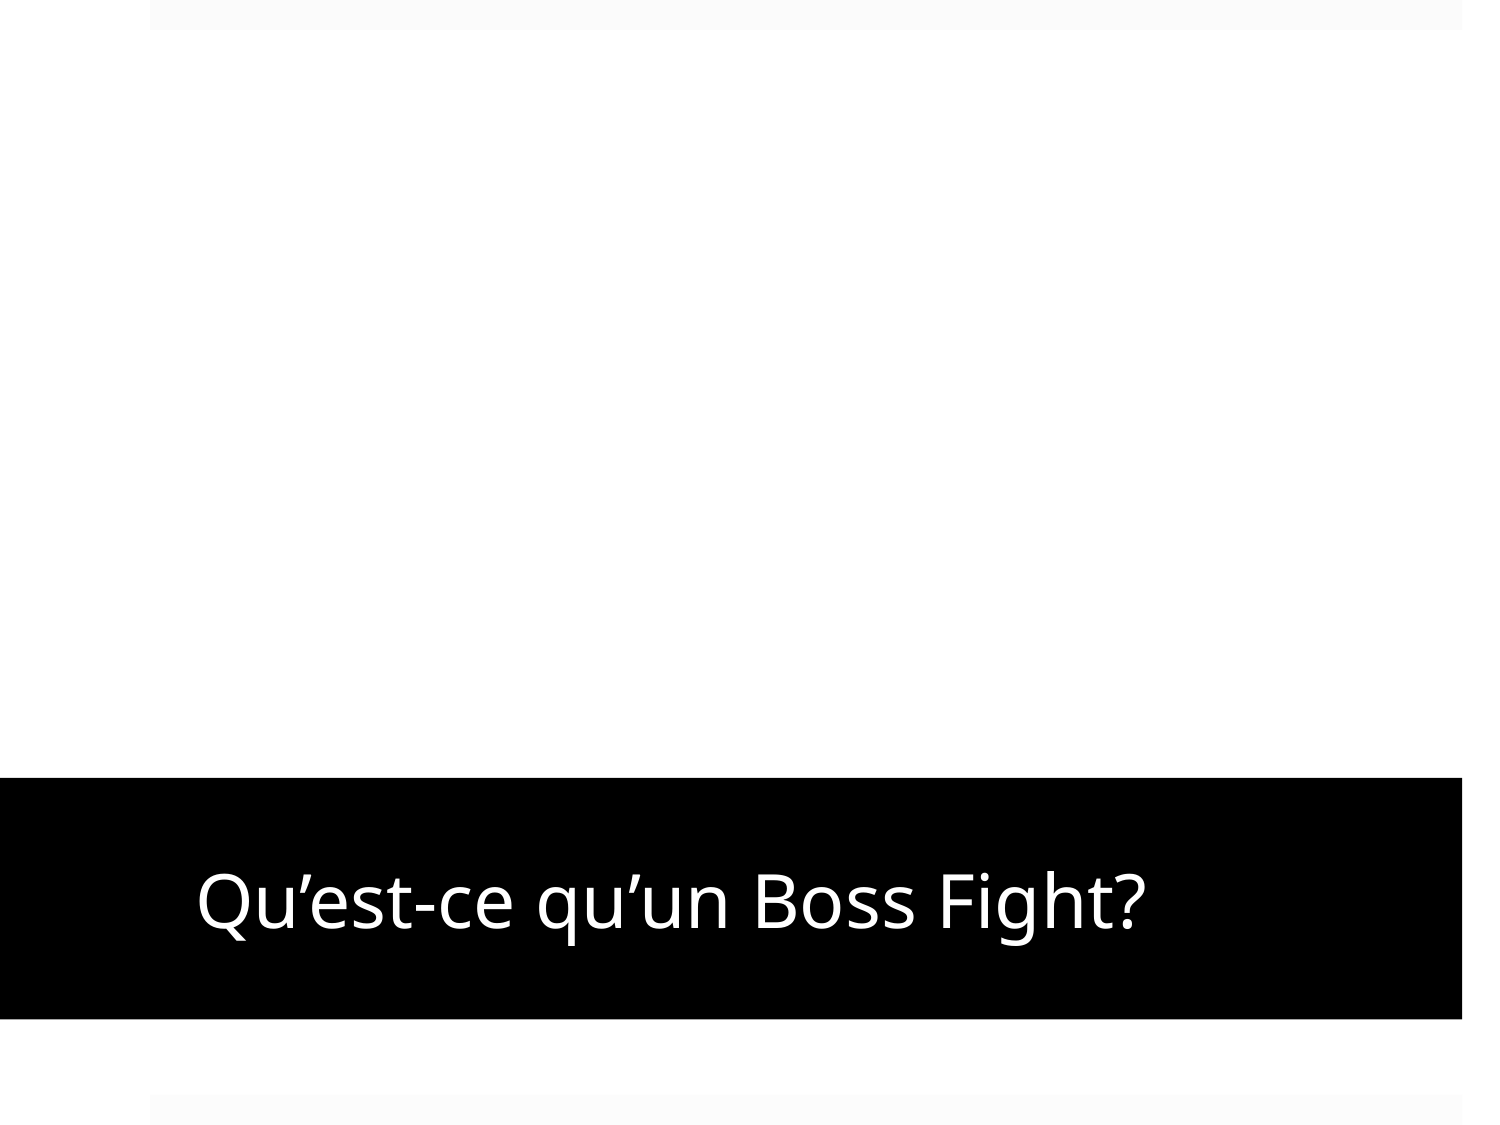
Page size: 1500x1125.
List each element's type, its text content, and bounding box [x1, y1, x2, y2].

title Qu’est-ce qu’un Boss Fight? [0, 777, 1463, 1020]
